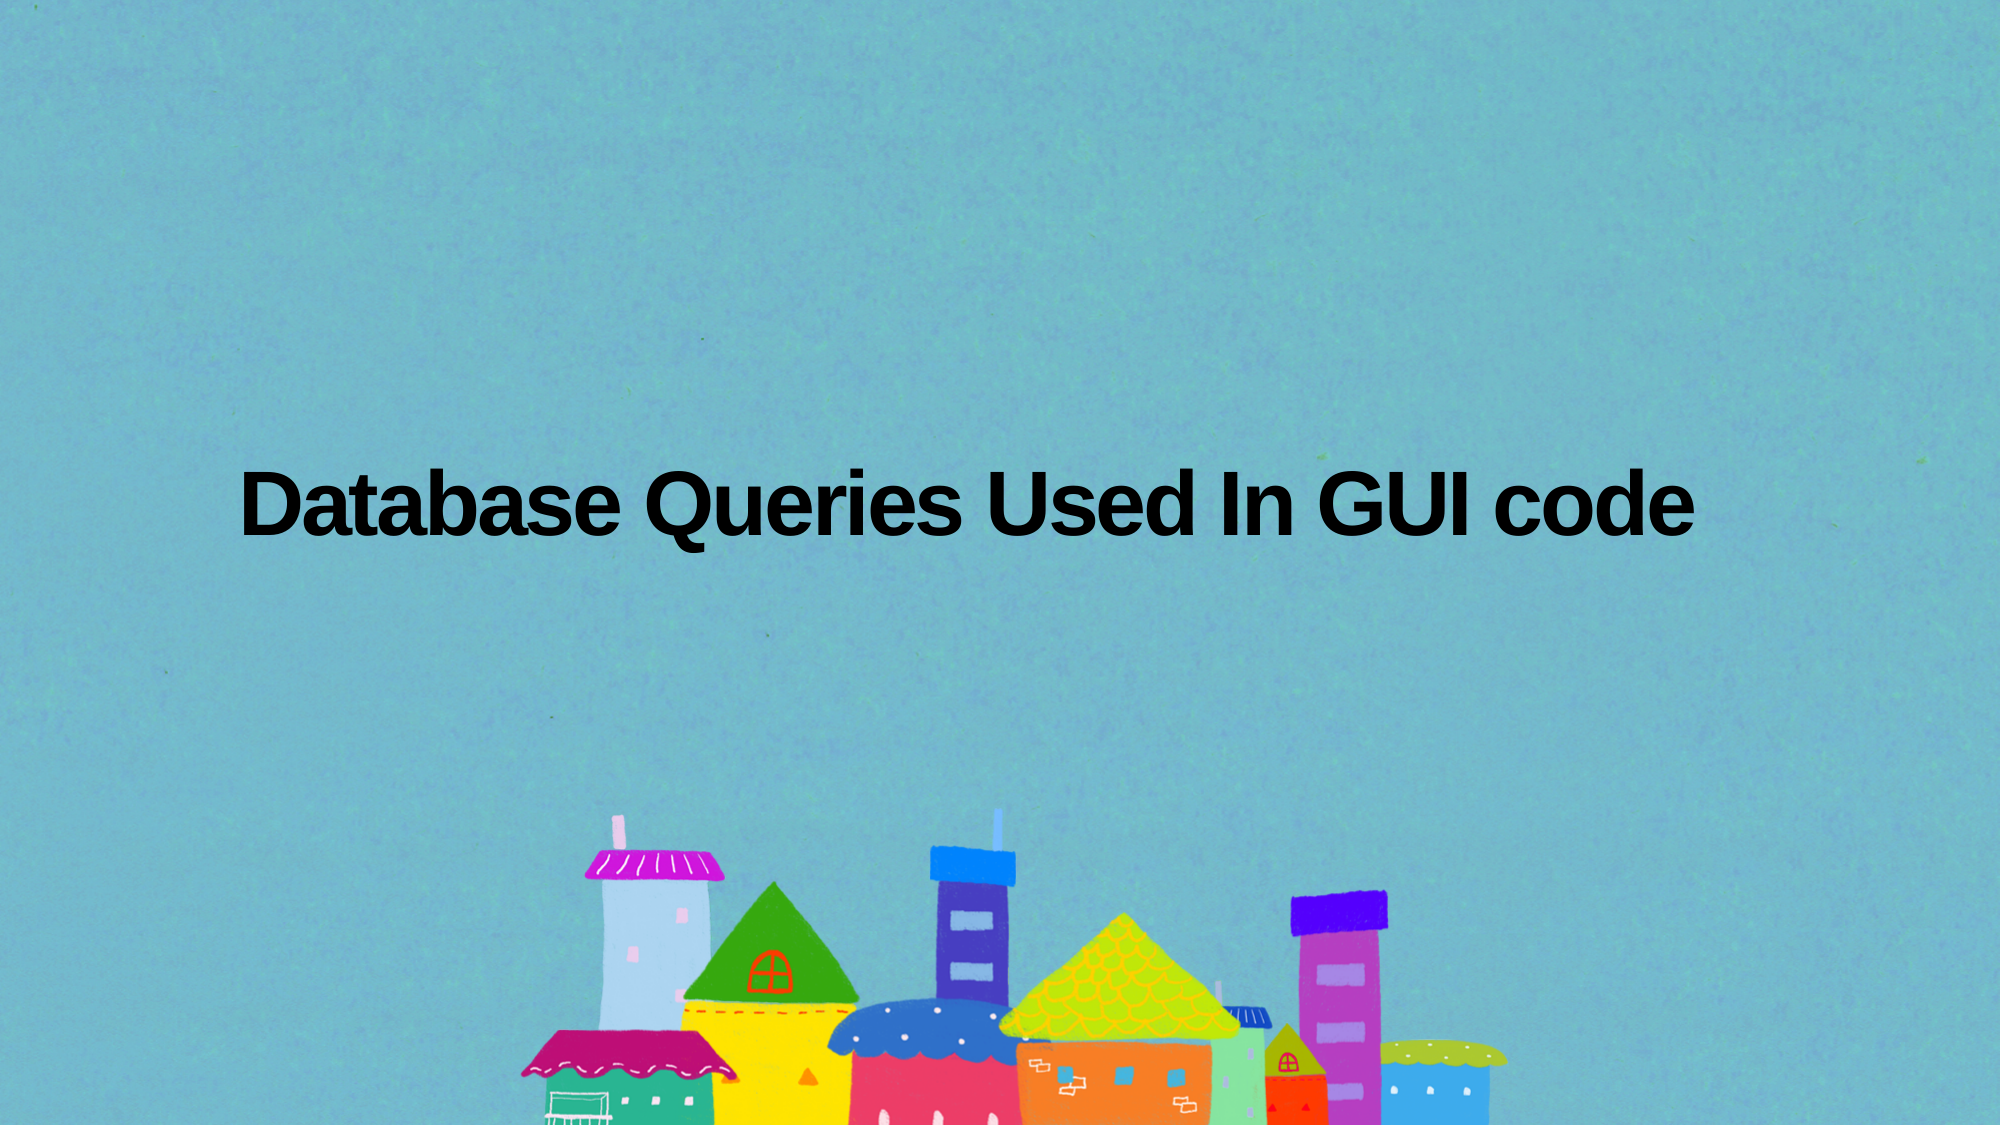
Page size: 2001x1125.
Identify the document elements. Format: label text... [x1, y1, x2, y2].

picture [0, 0, 2000, 1125]
text_box Database Queries Used In GUI code [223, 436, 1777, 561]
